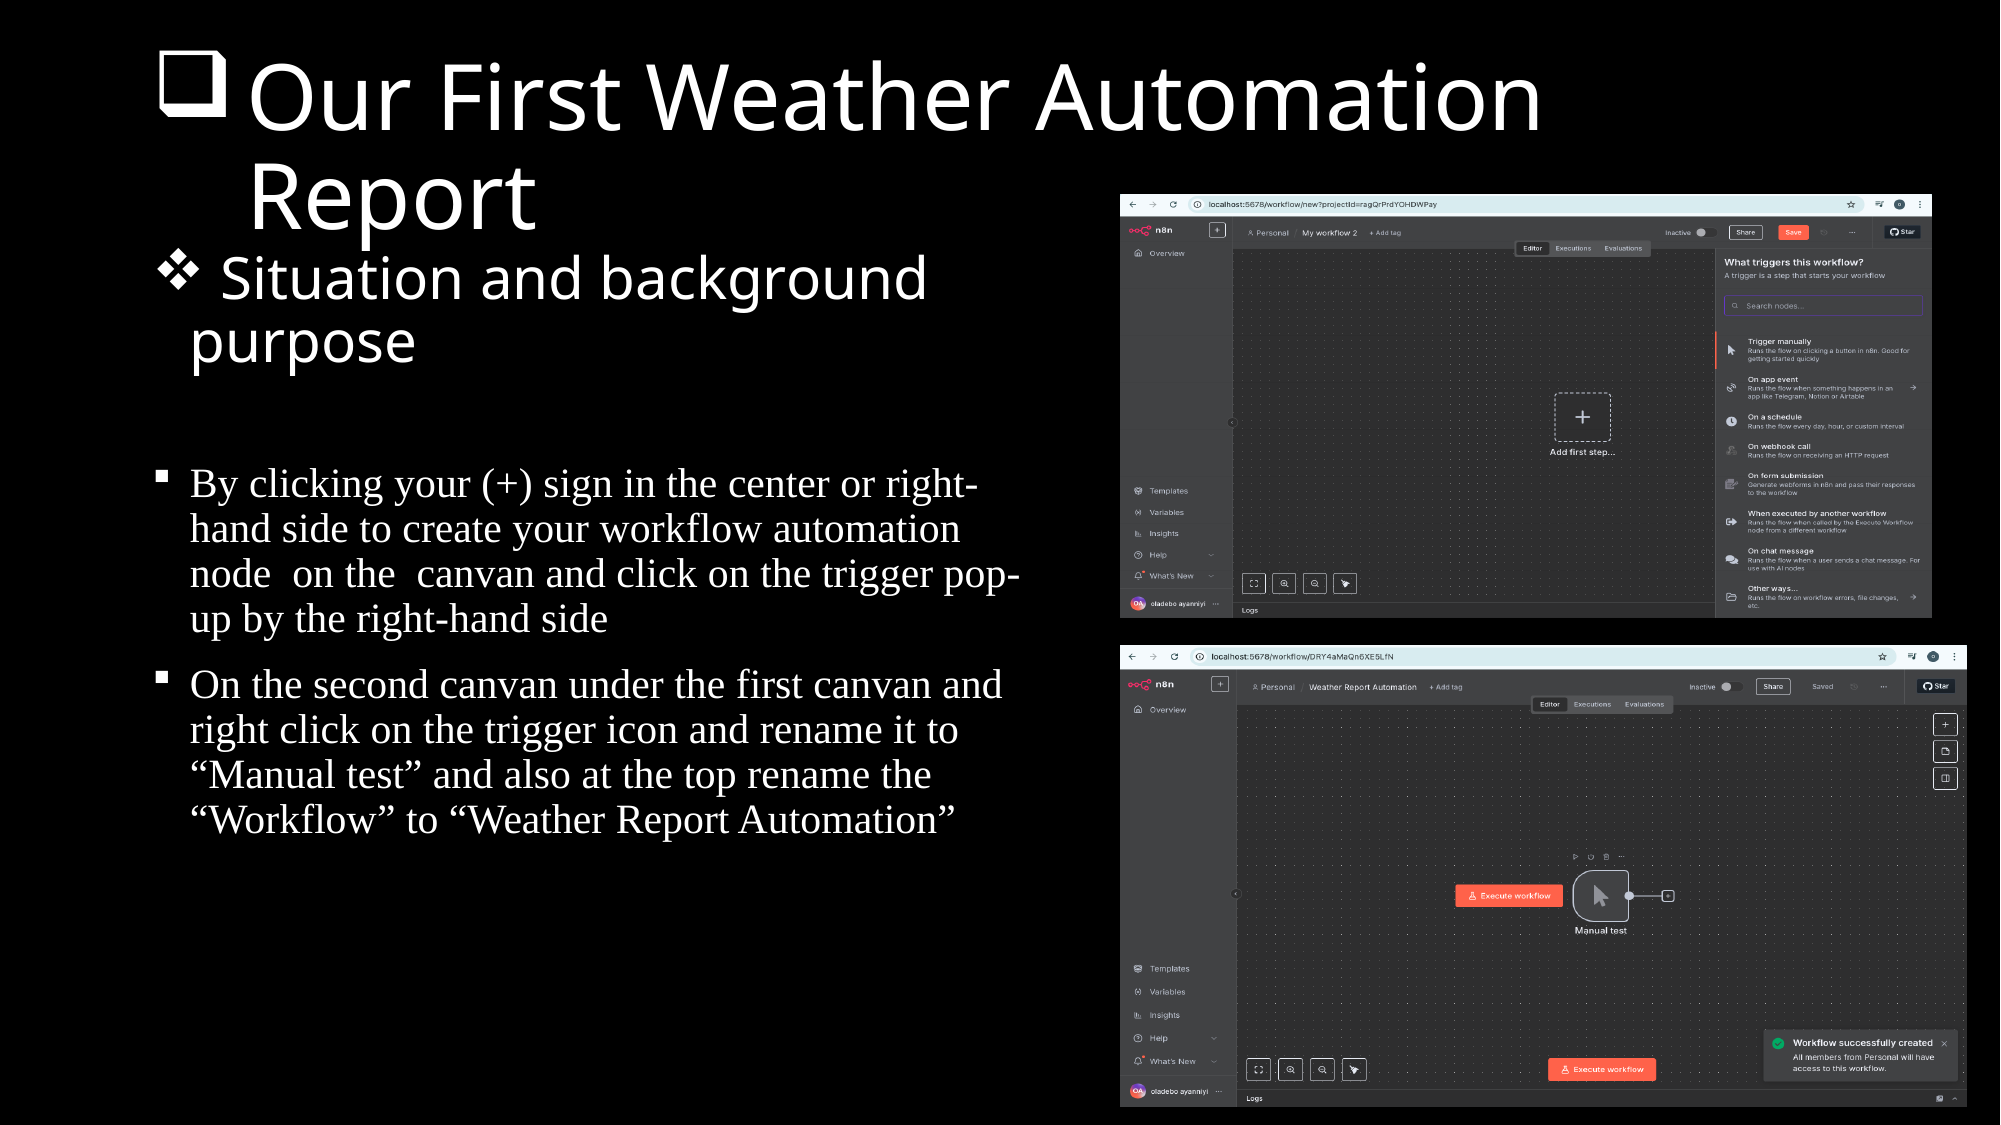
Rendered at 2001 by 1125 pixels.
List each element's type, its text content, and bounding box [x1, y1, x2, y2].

picture [1120, 645, 1967, 1107]
title Our First Weather Automation Report [137, 59, 1863, 242]
list Situation and background purpose By clicking your (+) sign in the center or right-hand side to create your workflow automation node on the canvan and click on the trigger pop-up by the right-hand side On the second canvan under the first canvan and right click on the trigger icon and rename it to “Manual test” and also at the top rename the “Workflow” to “Weather Report Automation” [137, 241, 1062, 1066]
picture [1120, 194, 1932, 618]
